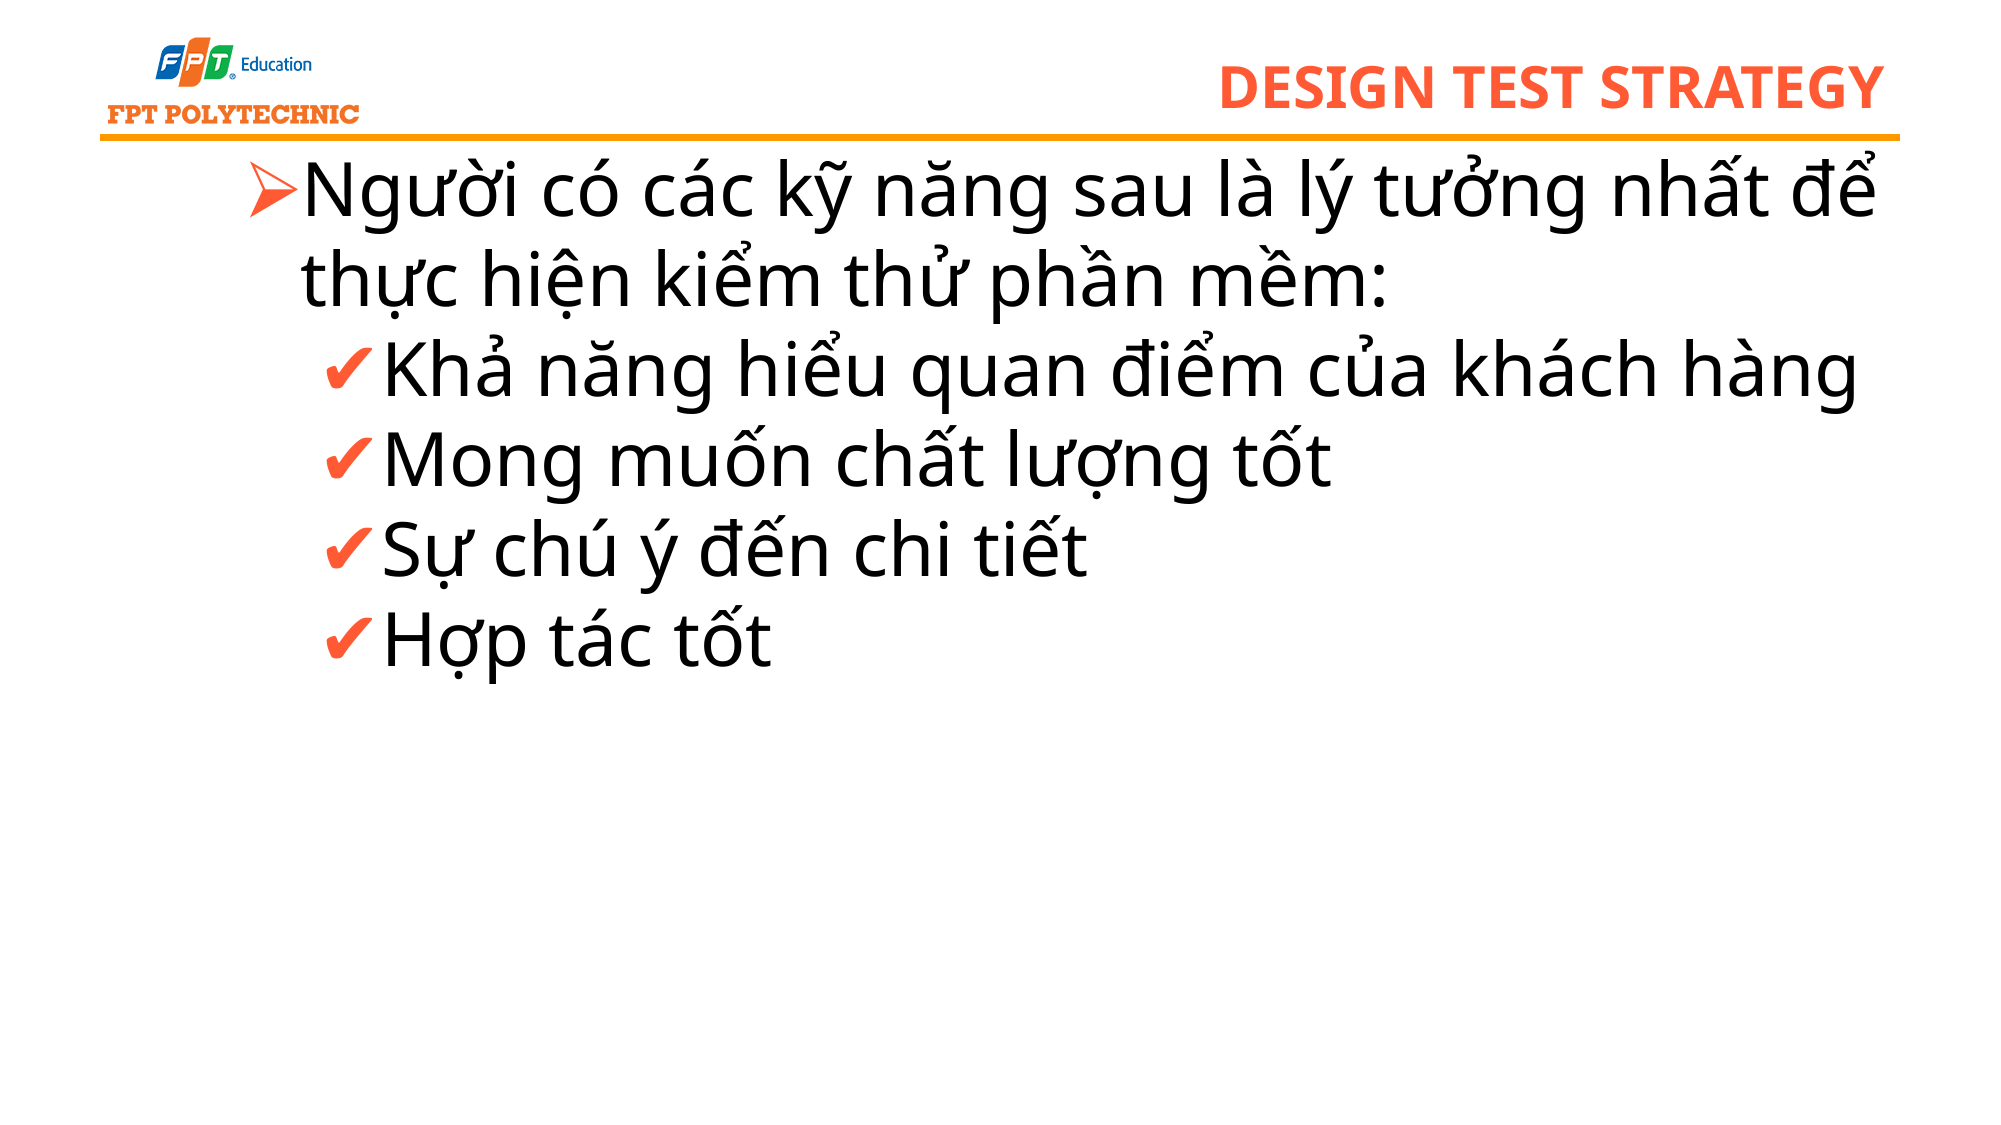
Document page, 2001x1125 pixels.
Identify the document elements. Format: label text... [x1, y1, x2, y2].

text_box Người có các kỹ năng sau là lý tưởng nhất để thực hiện kiểm thử phần mềm: Khả năng hiểu quan điểm của khách hàng Mong muốn chất lượng tốt Sự chú ý đến chi tiết Hợp tác tốt [97, 133, 1958, 992]
picture [99, 25, 367, 133]
title design test strategy [366, 45, 1900, 125]
